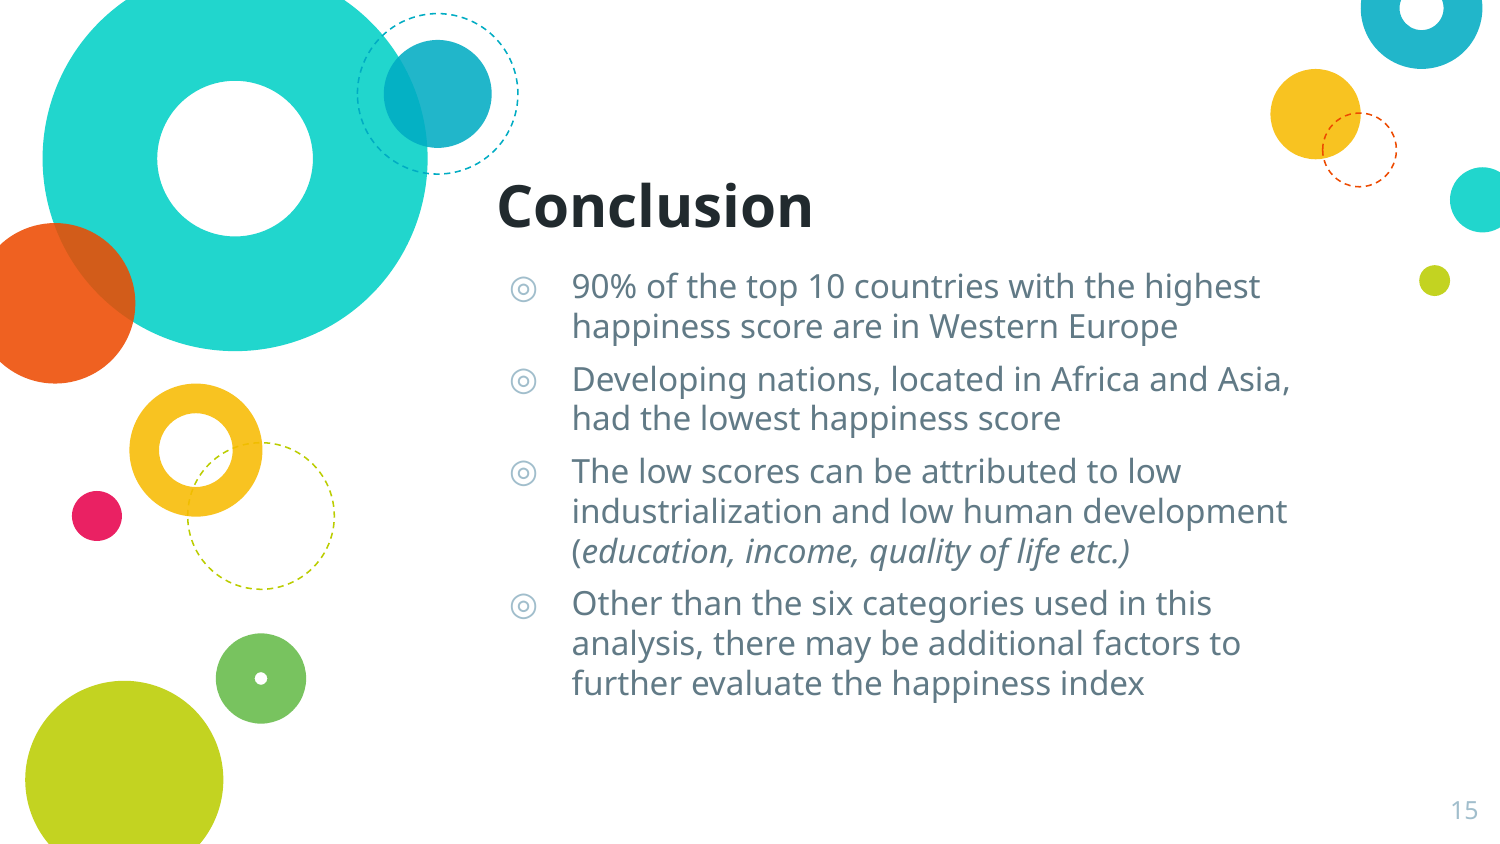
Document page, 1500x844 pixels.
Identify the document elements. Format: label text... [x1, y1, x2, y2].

list 90% of the top 10 countries with the highest happiness score are in Western Europe Developing nations, located in Africa and Asia, had the lowest happiness score The low scores can be attributed to low industrialization and low human development (education, income, quality of life etc.) Other than the six categories used in this analysis, there may be additional factors to further evaluate the happiness index [481, 250, 1347, 708]
slide_number 15 [1416, 779, 1494, 844]
title Conclusion [481, 149, 1347, 250]
